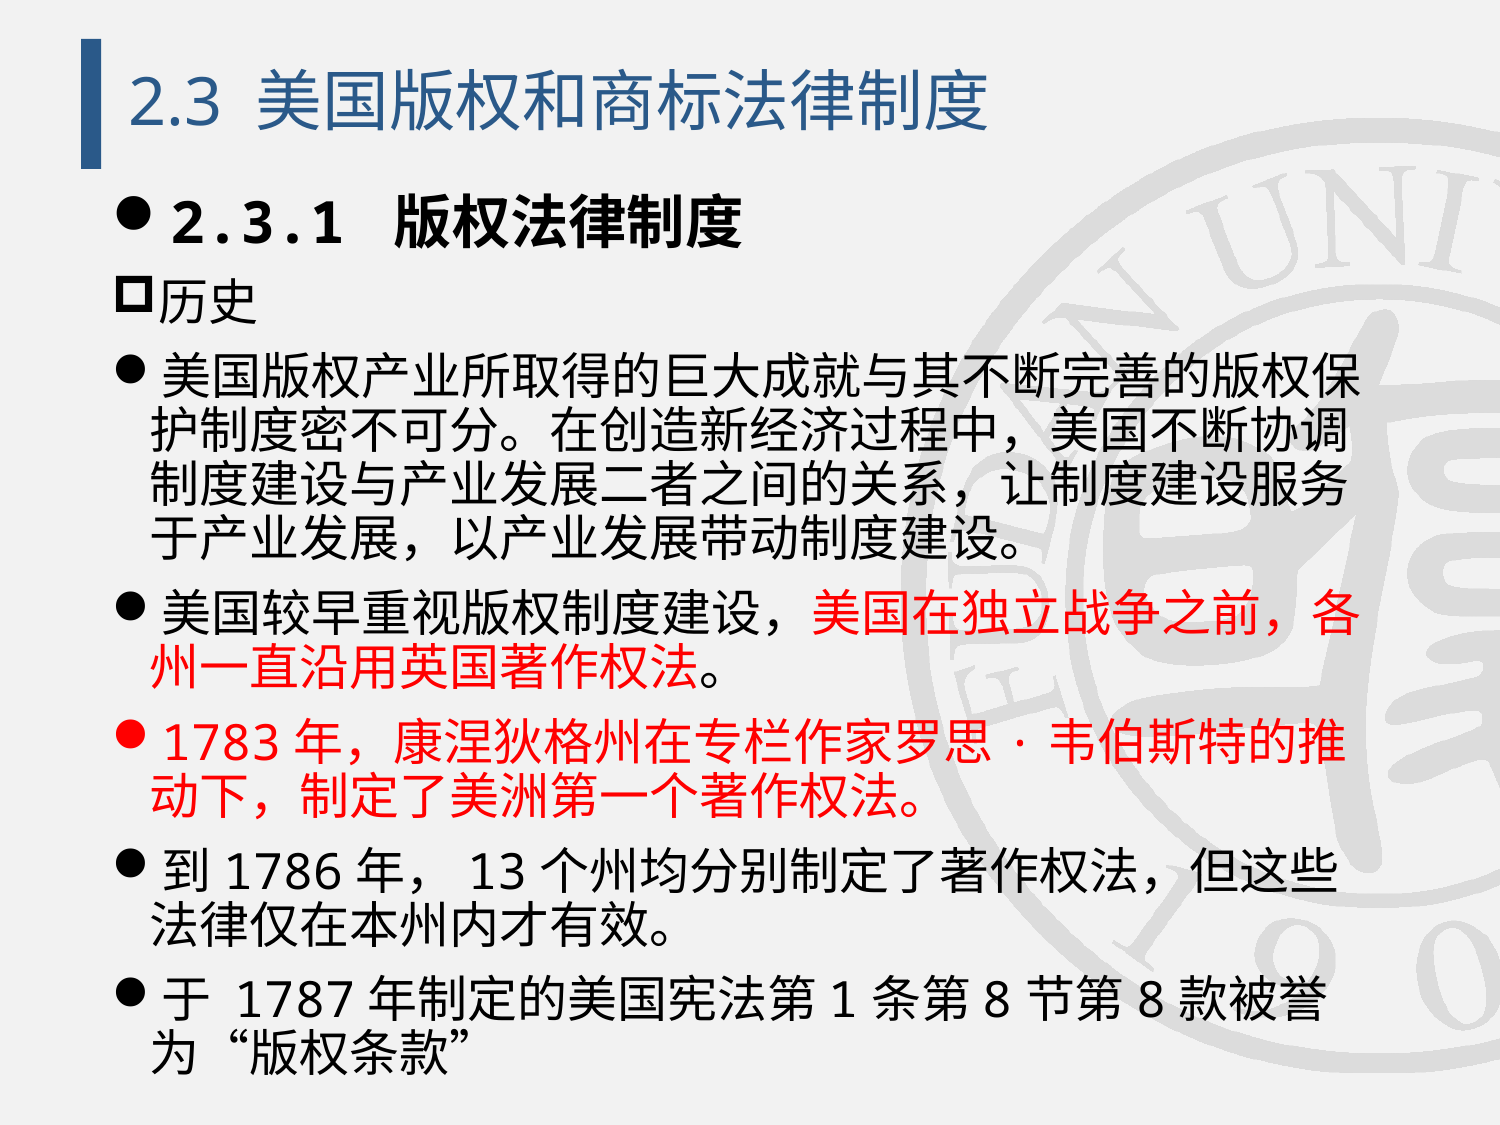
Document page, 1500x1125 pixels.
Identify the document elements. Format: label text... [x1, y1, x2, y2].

list 2.3.1 版权法律制度 历史 美国版权产业所取得的巨大成就与其不断完善的版权保护制度密不可分。在创造新经济过程中，美国不断协调制度建设与产业发展二者之间的关系，让制度建设服务于产业发展，以产业发展带动制度建设。 美国较早重视版权制度建设，美国在独立战争之前，各州一直沿用英国著作权法。 1783年，康涅狄格州在专栏作家罗思·韦伯斯特的推动下，制定了美洲第一个著作权法。 到1786年，13个州均分别制定了著作权法，但这些法律仅在本州内才有效。 于 1787年制定的美国宪法第1条第8节第8款被誉为“版权条款” [96, 185, 1387, 1014]
title 2.3 美国版权和商标法律制度 [113, 49, 1387, 159]
